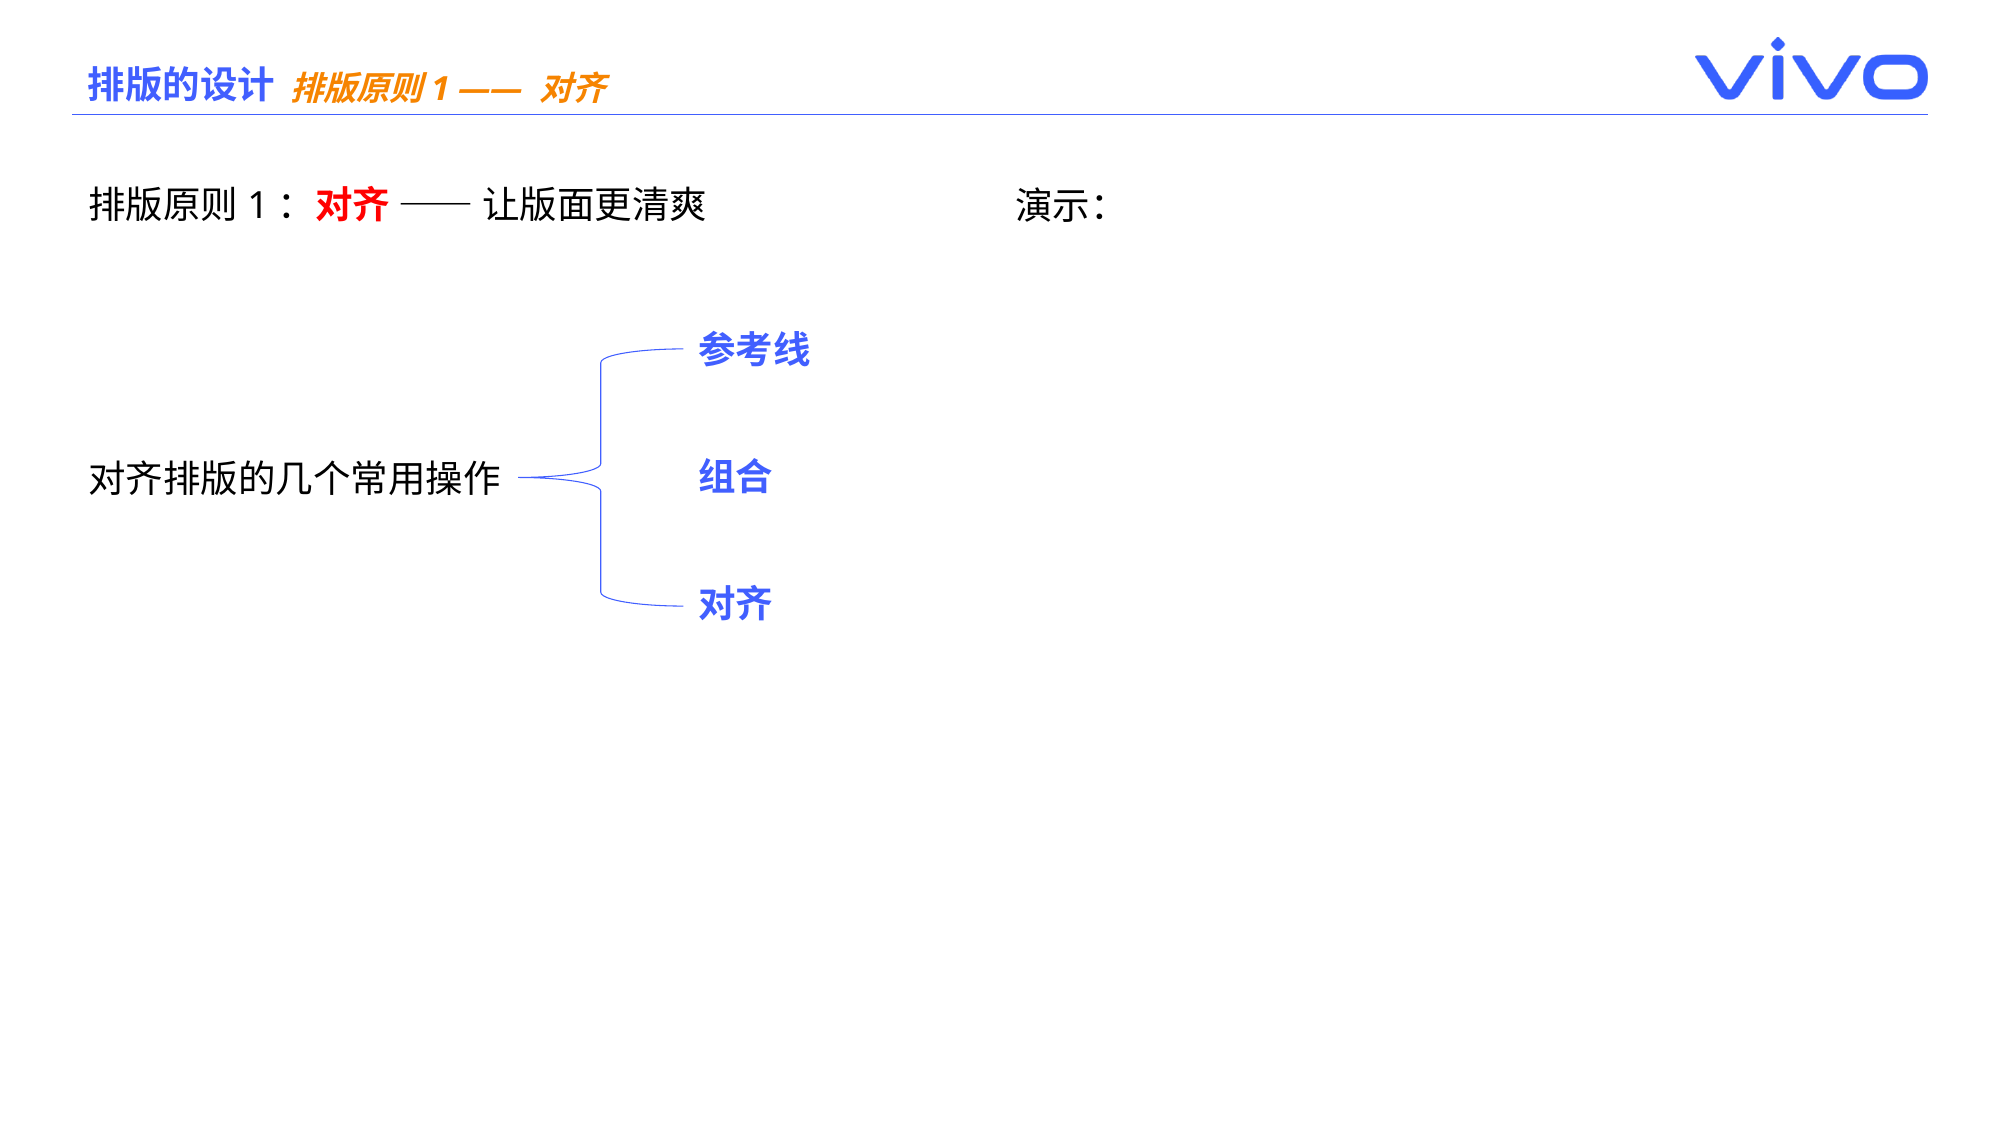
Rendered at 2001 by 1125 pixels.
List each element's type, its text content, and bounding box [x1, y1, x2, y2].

text_box 排版原则1 —— 对齐 [275, 60, 702, 114]
text_box 排版原则1：对齐 —— 让版面更清爽 [73, 173, 753, 234]
text_box 演示： [1000, 174, 1186, 235]
text_box 排版的设计 [72, 53, 311, 114]
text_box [73, 318, 1129, 634]
picture [1695, 37, 1928, 100]
